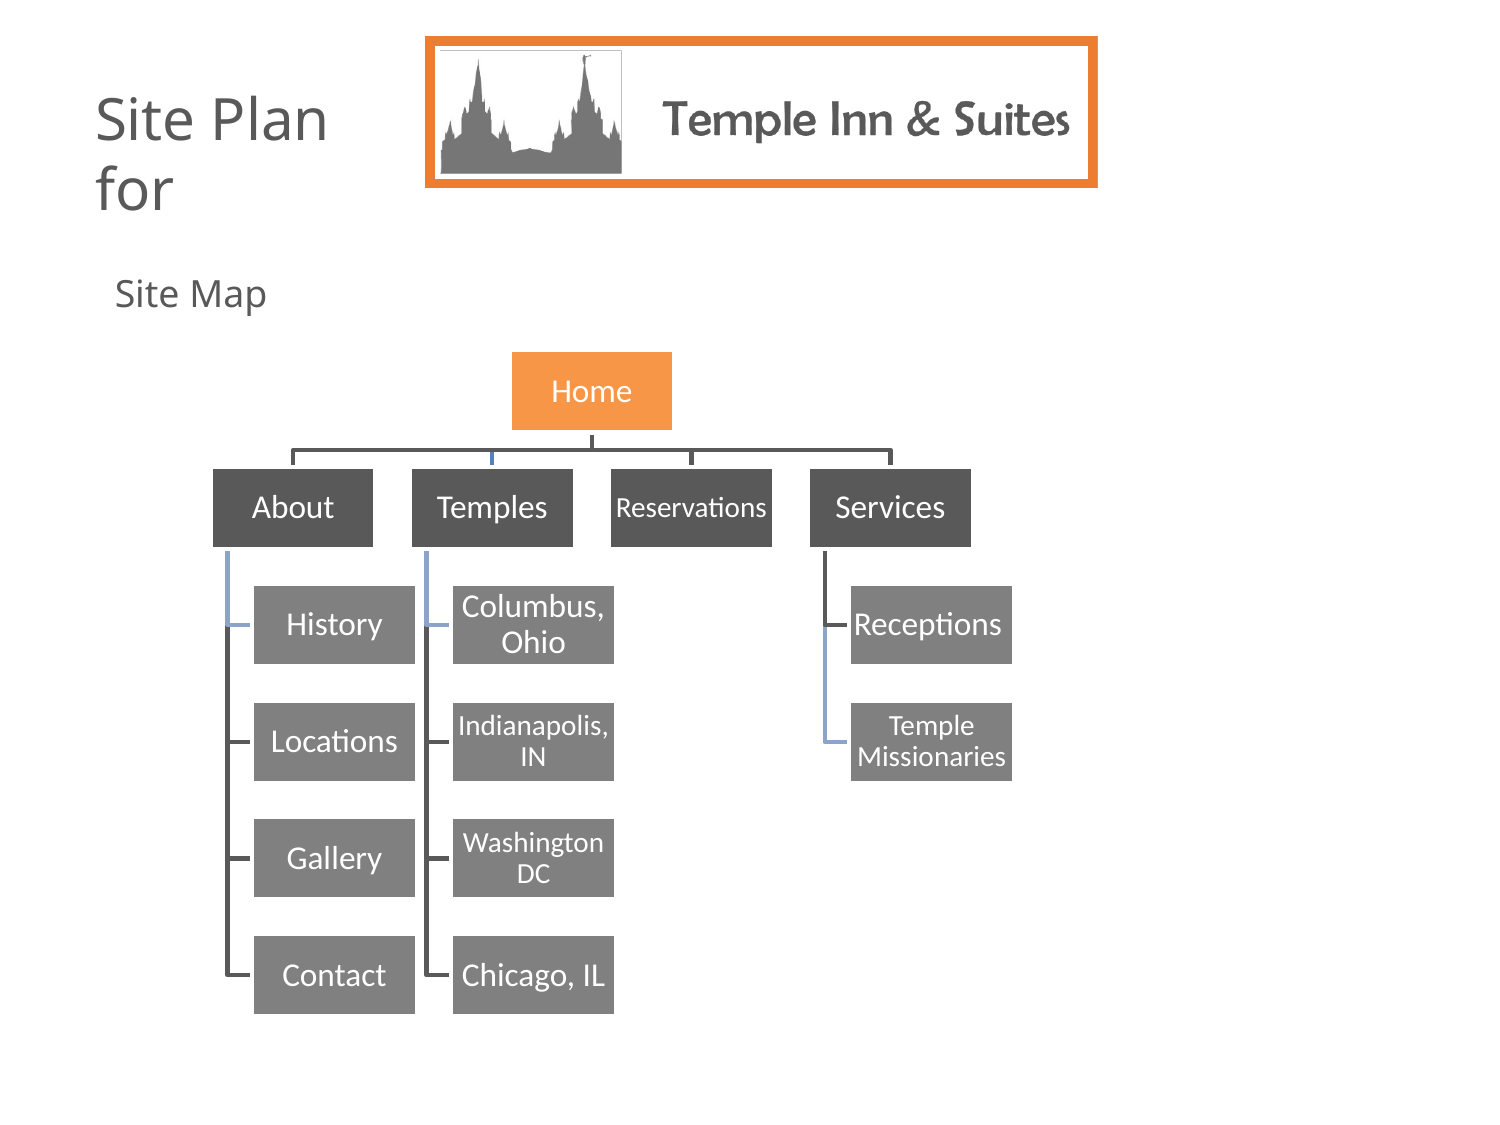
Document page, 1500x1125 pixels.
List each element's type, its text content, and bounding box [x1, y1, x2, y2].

text_box Site Map [99, 262, 1125, 323]
picture [424, 35, 1101, 189]
text_box Site Plan for [80, 74, 413, 230]
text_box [112, 349, 1113, 1017]
